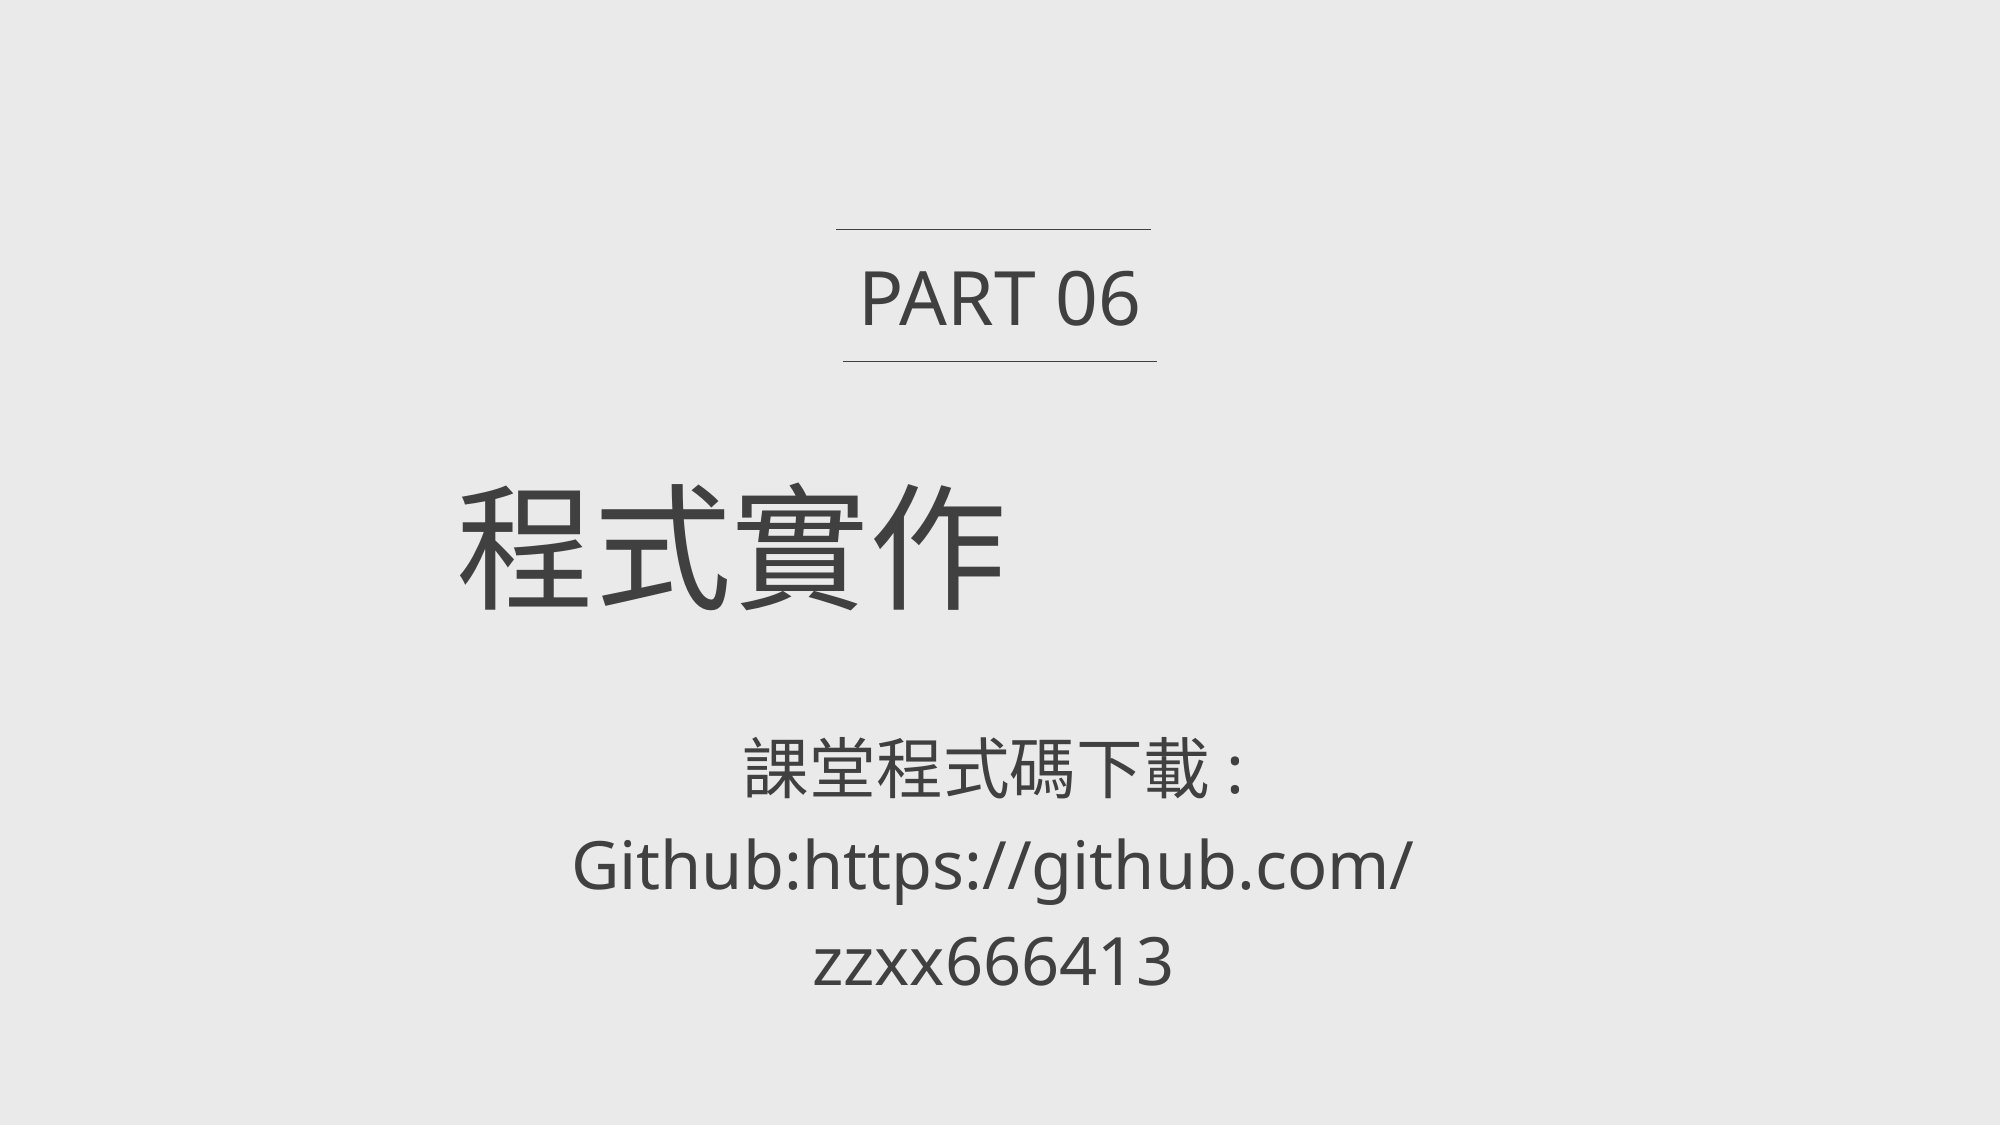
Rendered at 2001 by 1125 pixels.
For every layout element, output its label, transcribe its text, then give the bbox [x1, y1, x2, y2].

text_box 課堂程式碼下載: Github:https://github.com/zzxx666413 [391, 703, 1596, 1006]
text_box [836, 229, 1164, 403]
text_box 程式實作 [442, 454, 1558, 635]
